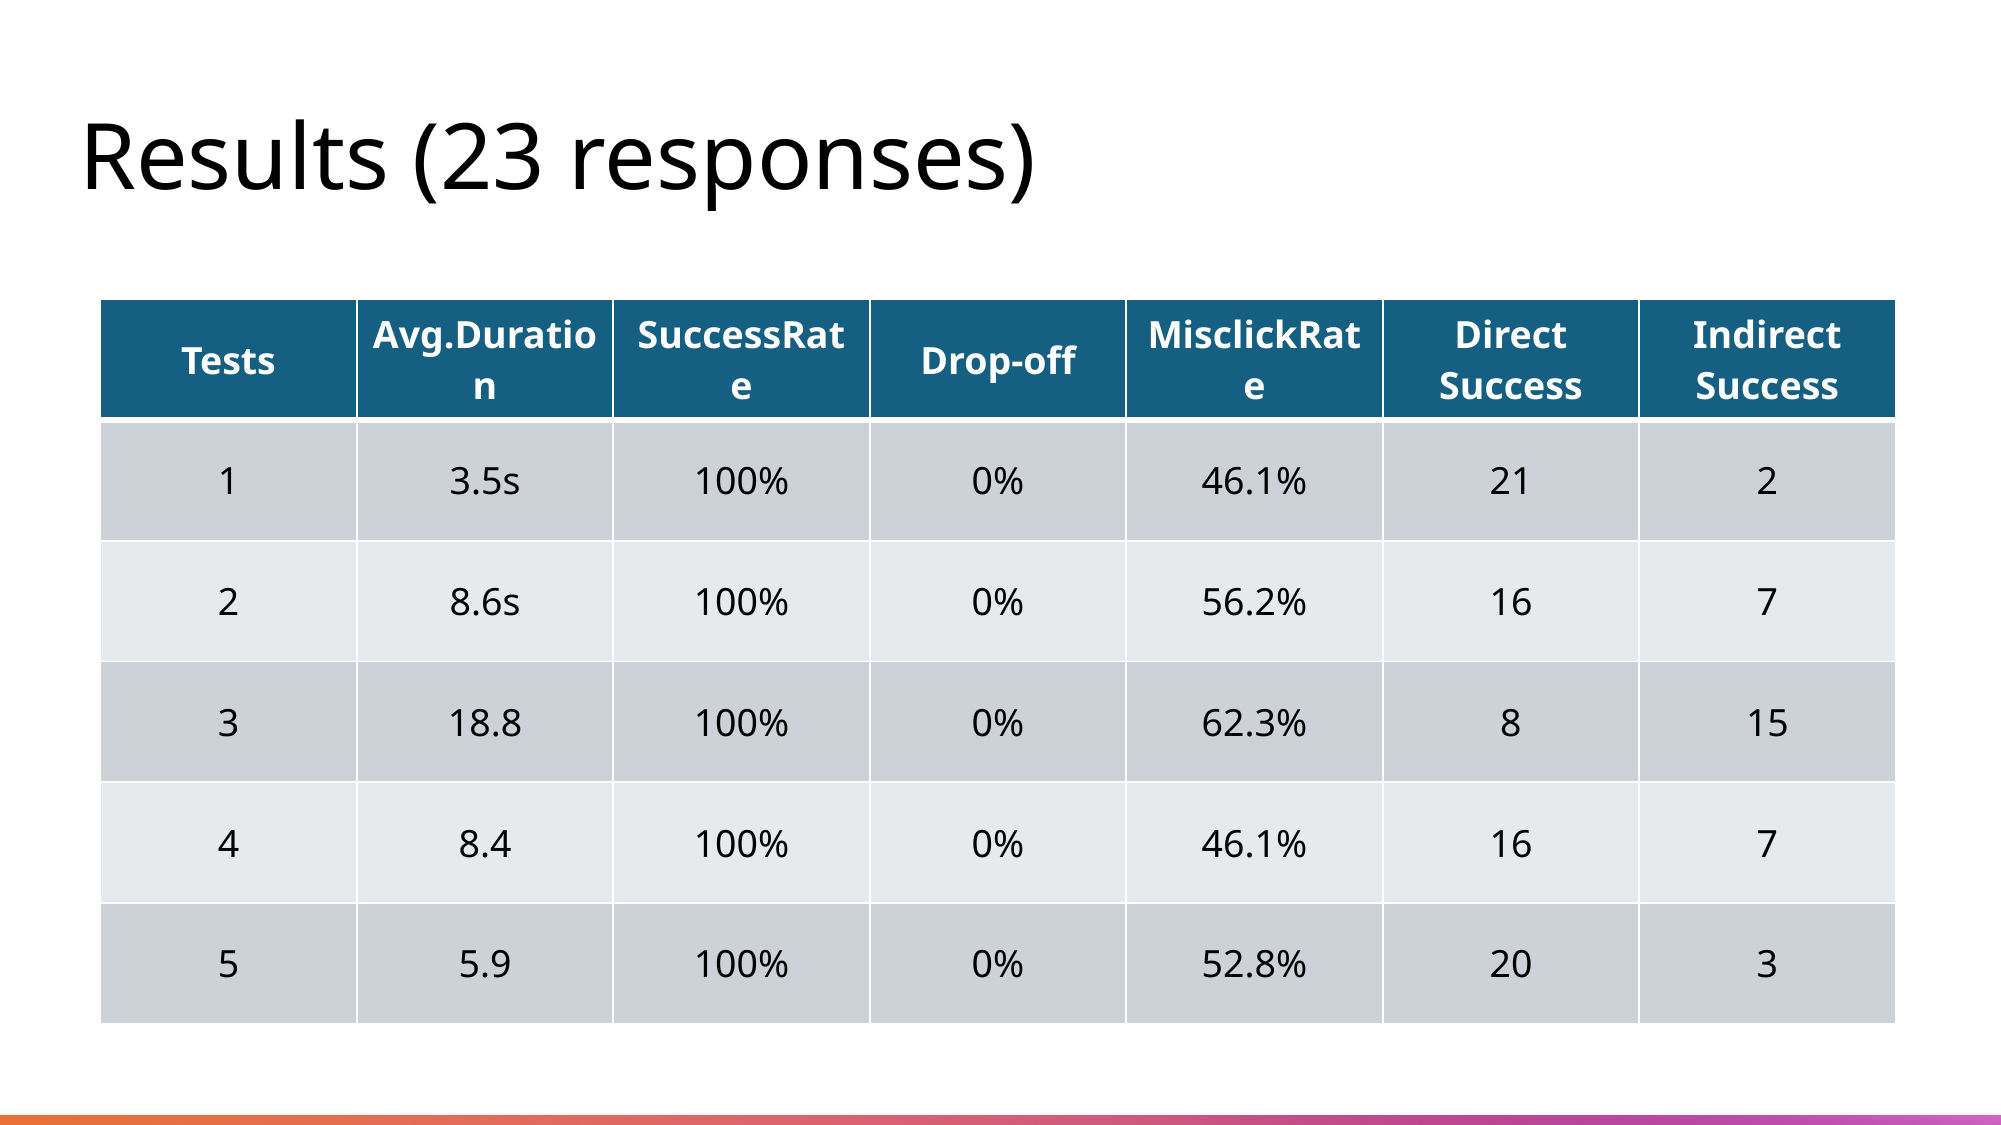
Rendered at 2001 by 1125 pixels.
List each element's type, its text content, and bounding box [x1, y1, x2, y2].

table_cell 0% [871, 423, 1125, 540]
table_cell 62.3% [1127, 662, 1382, 781]
table_header Tests [101, 300, 356, 417]
table_cell 0% [871, 783, 1125, 902]
table_cell 8.6s [358, 542, 612, 661]
table_cell 46.1% [1127, 783, 1382, 902]
table_cell 46.1% [1127, 423, 1382, 540]
table_cell 8 [1384, 662, 1638, 781]
table_cell 3 [1640, 904, 1895, 1023]
table_cell 100% [614, 783, 869, 902]
table_cell 100% [614, 904, 869, 1023]
table_cell 7 [1640, 783, 1895, 902]
table_cell 20 [1384, 904, 1638, 1023]
table_cell 0% [871, 904, 1125, 1023]
table_cell 0% [871, 662, 1125, 781]
table_cell 8.4 [358, 783, 612, 902]
title Results (23 responses) [64, 50, 1935, 269]
table_cell 4 [101, 783, 356, 902]
table_header Drop-off [871, 300, 1125, 417]
table_header Avg.Duration [358, 300, 612, 417]
table_cell 21 [1384, 423, 1638, 540]
table_cell 52.8% [1127, 904, 1382, 1023]
table_cell 2 [101, 542, 356, 661]
table_cell 15 [1640, 662, 1895, 781]
table_cell 7 [1640, 542, 1895, 661]
table_cell 1 [101, 423, 356, 540]
table_cell 0% [871, 542, 1125, 661]
table_header Indirect Success [1640, 300, 1895, 417]
table_cell 100% [614, 662, 869, 781]
table_cell 16 [1384, 542, 1638, 661]
table_header SuccessRate [614, 300, 869, 417]
table_header Direct Success [1384, 300, 1638, 417]
table_cell 100% [614, 542, 869, 661]
picture [0, 1114, 2001, 1125]
table_cell 5 [101, 904, 356, 1023]
table_cell 3 [101, 662, 356, 781]
table_header MisclickRate [1127, 300, 1382, 417]
table_cell 16 [1384, 783, 1638, 902]
table_cell 56.2% [1127, 542, 1382, 661]
table_cell 5.9 [358, 904, 612, 1023]
table_cell 100% [614, 423, 869, 540]
table_cell 18.8 [358, 662, 612, 781]
table_cell 2 [1640, 423, 1895, 540]
table_cell 3.5s [358, 423, 612, 540]
